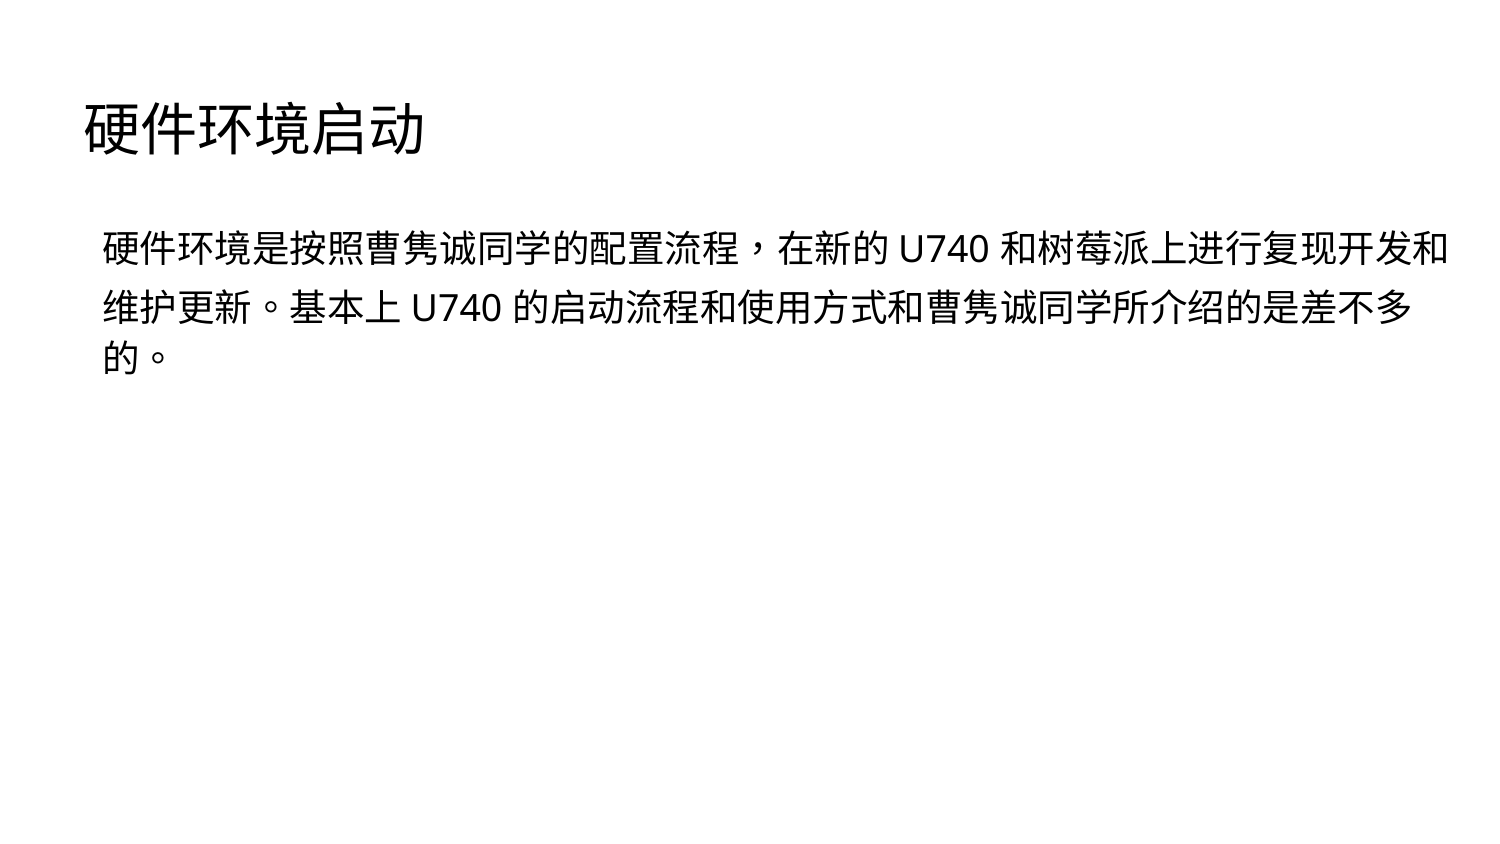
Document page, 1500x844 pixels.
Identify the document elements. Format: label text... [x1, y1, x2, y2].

title 硬件环境启动 [68, 83, 1467, 178]
list 硬件环境是按照曹隽诚同学的配置流程，在新的U740和树莓派上进行复现开发和维护更新。基本上U740的启动流程和使用方式和曹隽诚同学所介绍的是差不多的。 [68, 199, 1467, 761]
